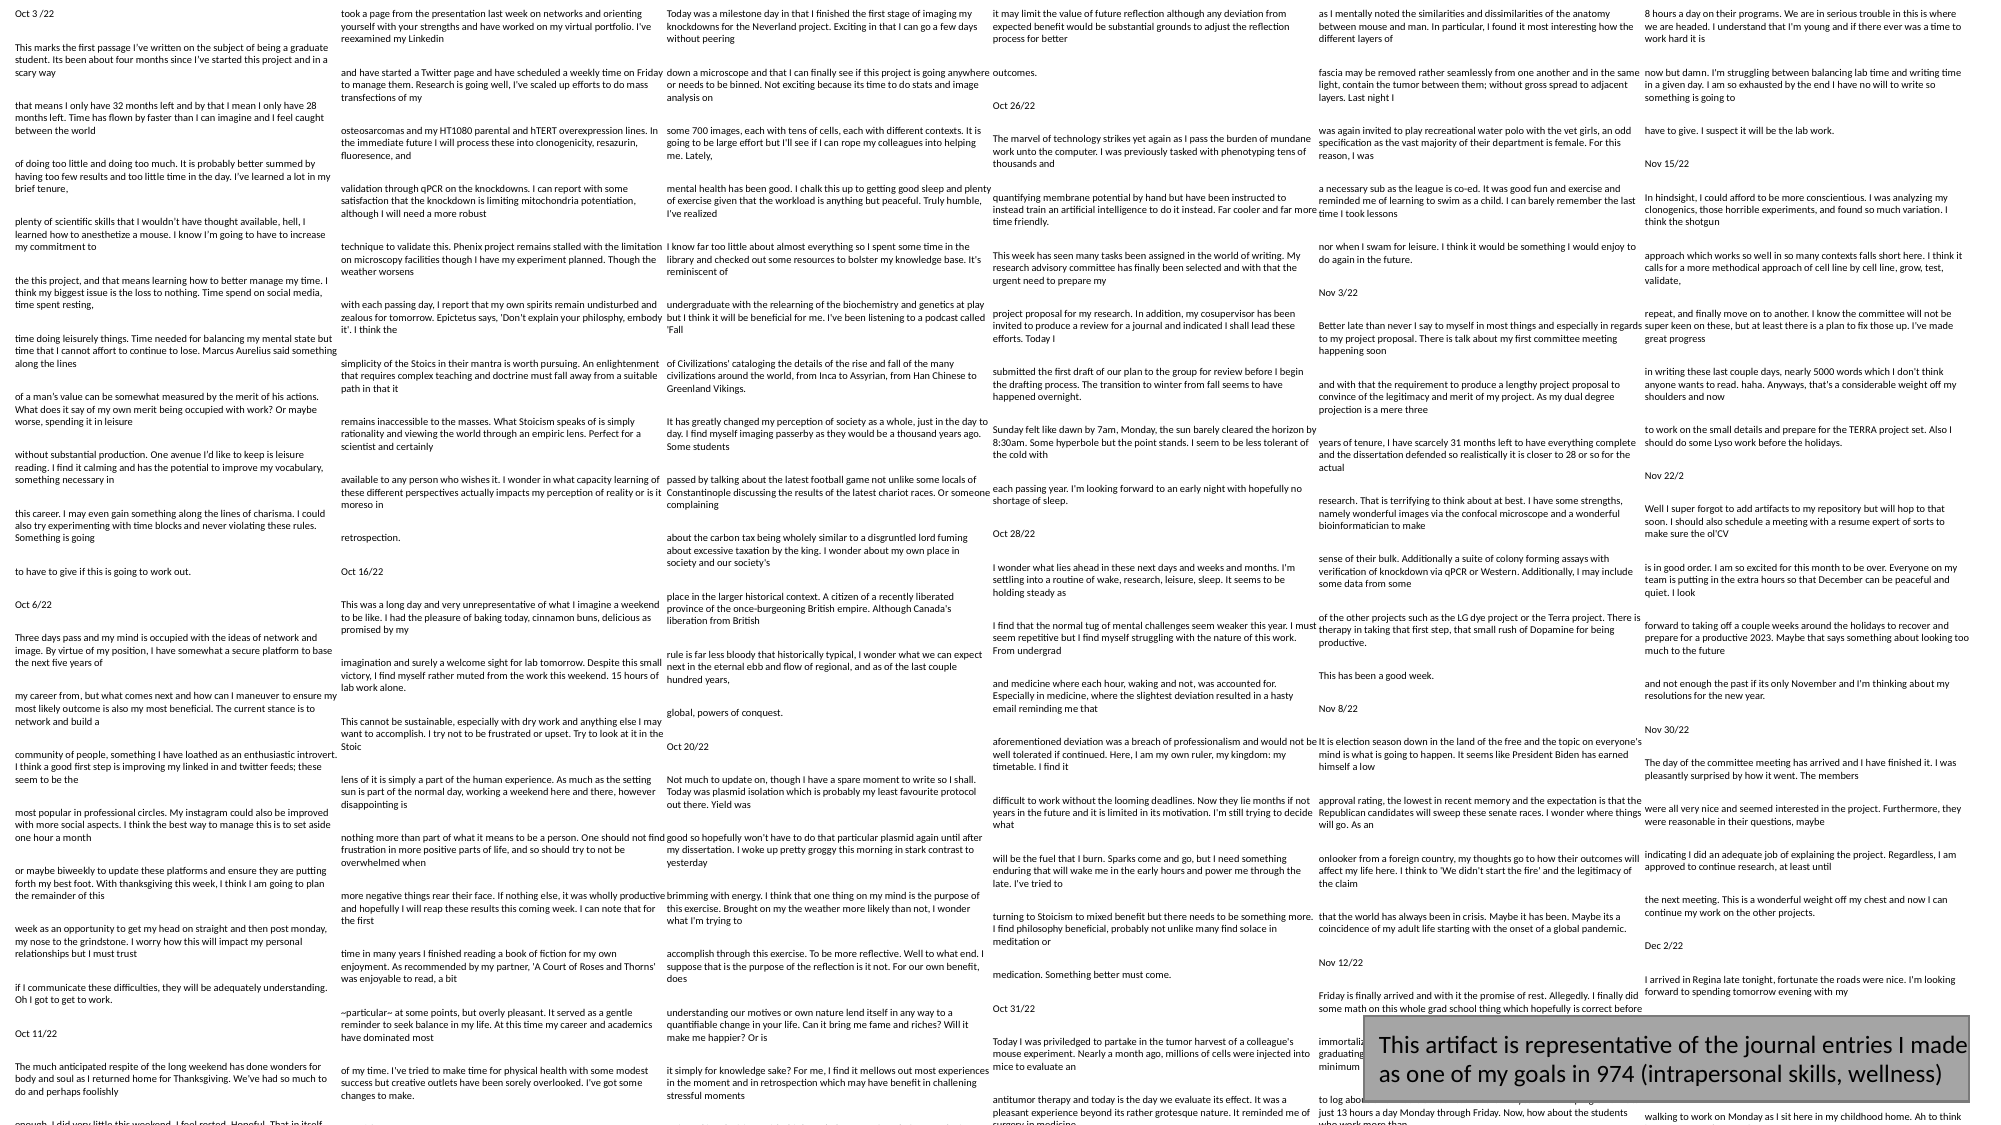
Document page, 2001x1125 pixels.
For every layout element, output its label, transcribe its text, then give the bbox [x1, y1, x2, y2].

text_box [1363, 1015, 1970, 1020]
list Oct 3 /22 This marks the first passage I’ve written on the subject of being a graduate student. Its been about four months since I’ve started this project and in a scary way that means I only have 32 months left and by that I mean I only have 28 months left. Time has flown by faster than I can imagine and I feel caught between the world of doing too little and doing too much. It is probably better summed by having too few results and too little time in the day. I’ve learned a lot in my brief tenure, plenty of scientific skills that I wouldn’t have thought available, hell, I learned how to anesthetize a mouse. I know I’m going to have to increase my commitment to the this project, and that means learning how to better manage my time. I think my biggest issue is the loss to nothing. Time spend on social media, time spent resting, time doing leisurely things. Time needed for balancing my mental state but time that I cannot affort to continue to lose. Marcus Aurelius said something along the lines of a man’s value can be somewhat measured by the merit of his actions. What does it say of my own merit being occupied with work? Or maybe worse, spending it in leisure without substantial production. One avenue I’d like to keep is leisure reading. I find it calming and has the potential to improve my vocabulary, something necessary in this career. I may even gain something along the lines of charisma. I could also try experimenting with time blocks and never violating these rules. Something is going to have to give if this is going to work out. Oct 6/22 Three days pass and my mind is occupied with the ideas of network and image. By virtue of my position, I have somewhat a secure platform to base the next five years of my career from, but what comes next and how can I maneuver to ensure my most likely outcome is also my most beneficial. The current stance is to network and build a community of people, something I have loathed as an enthusiastic introvert. I think a good first step is improving my linked in and twitter feeds; these seem to be the most popular in professional circles. My instagram could also be improved with more social aspects. I think the best way to manage this is to set aside one hour a month or maybe biweekly to update these platforms and ensure they are putting forth my best foot. With thanksgiving this week, I think I am going to plan the remainder of this week as an opportunity to get my head on straight and then post monday, my nose to the grindstone. I worry how this will impact my personal relationships but I must trust if I communicate these difficulties, they will be adequately understanding. Oh I got to get to work. Oct 11/22 The much anticipated respite of the long weekend has done wonders for body and soul as I returned home for Thanksgiving. We've had so much to do and perhaps foolishly enough, I did very little this weekend. I feel rested. Hopeful. That in itself validates the rest in that it may fuel my continued efforts for the foreseeable future. I took a page from the presentation last week on networks and orienting yourself with your strengths and have worked on my virtual portfolio. I've reexamined my Linkedin and have started a Twitter page and have scheduled a weekly time on Friday to manage them. Research is going well, I've scaled up efforts to do mass transfections of my osteosarcomas and my HT1080 parental and hTERT overexpression lines. In the immediate future I will process these into clonogenicity, resazurin, fluoresence, and validation through qPCR on the knockdowns. I can report with some satisfaction that the knockdown is limiting mitochondria potentiation, although I will need a more robust technique to validate this. Phenix project remains stalled with the limitation on microscopy facilities though I have my experiment planned. Though the weather worsens with each passing day, I report that my own spirits remain undisturbed and zealous for tomorrow. Epictetus says, 'Don't explain your philosphy, embody it'. I think the simplicity of the Stoics in their mantra is worth pursuing. An enlightenment that requires complex teaching and doctrine must fall away from a suitable path in that it remains inaccessible to the masses. What Stoicism speaks of is simply rationality and viewing the world through an empiric lens. Perfect for a scientist and certainly available to any person who wishes it. I wonder in what capacity learning of these different perspectives actually impacts my perception of reality or is it moreso in retrospection. Oct 16/22 This was a long day and very unrepresentative of what I imagine a weekend to be like. I had the pleasure of baking today, cinnamon buns, delicious as promised by my imagination and surely a welcome sight for lab tomorrow. Despite this small victory, I find myself rather muted from the work this weekend. 15 hours of lab work alone. This cannot be sustainable, especially with dry work and anything else I may want to accomplish. I try not to be frustrated or upset. Try to look at it in the Stoic lens of it is simply a part of the human experience. As much as the setting sun is part of the normal day, working a weekend here and there, however disappointing is nothing more than part of what it means to be a person. One should not find frustration in more positive parts of life, and so should try to not be overwhelmed when more negative things rear their face. If nothing else, it was wholly productive and hopefully I will reap these results this coming week. I can note that for the first time in many years I finished reading a book of fiction for my own enjoyment. As recommended by my partner, 'A Court of Roses and Thorns' was enjoyable to read, a bit ~particular~ at some points, but overly pleasant. It served as a gentle reminder to seek balance in my life. At this time my career and academics have dominated most of my time. I've tried to make time for physical health with some modest success but creative outlets have been sorely overlooked. I've got some changes to make. Oct 18/22 Today was a milestone day in that I finished the first stage of imaging my knockdowns for the Neverland project. Exciting in that I can go a few days without peering down a microscope and that I can finally see if this project is going anywhere or needs to be binned. Not exciting because its time to do stats and image analysis on some 700 images, each with tens of cells, each with different contexts. It is going to be large effort but I'll see if I can rope my colleagues into helping me. Lately, mental health has been good. I chalk this up to getting good sleep and plenty of exercise given that the workload is anything but peaceful. Truly humble, I've realized I know far too little about almost everything so I spent some time in the library and checked out some resources to bolster my knowledge base. It's reminiscent of undergraduate with the relearning of the biochemistry and genetics at play but I think it will be beneficial for me. I've been listening to a podcast called 'Fall of Civilizations' cataloging the details of the rise and fall of the many civilizations around the world, from Inca to Assyrian, from Han Chinese to Greenland Vikings. It has greatly changed my perception of society as a whole, just in the day to day. I find myself imaging passerby as they would be a thousand years ago. Some students passed by talking about the latest football game not unlike some locals of Constantinople discussing the results of the latest chariot races. Or someone complaining about the carbon tax being wholely similar to a disgruntled lord fuming about excessive taxation by the king. I wonder about my own place in society and our society's place in the larger historical context. A citizen of a recently liberated province of the once-burgeoning British empire. Although Canada's liberation from British rule is far less bloody that historically typical, I wonder what we can expect next in the eternal ebb and flow of regional, and as of the last couple hundred years, global, powers of conquest. Oct 20/22 Not much to update on, though I have a spare moment to write so I shall. Today was plasmid isolation which is probably my least favourite protocol out there. Yield was good so hopefully won't have to do that particular plasmid again until after my dissertation. I woke up pretty groggy this morning in stark contrast to yesterday brimming with energy. I think that one thing on my mind is the purpose of this exercise. Brought on my the weather more likely than not, I wonder what I'm trying to accomplish through this exercise. To be more reflective. Well to what end. I suppose that is the purpose of the reflection is it not. For our own benefit, does understanding our motives or own nature lend itself in any way to a quantifiable change in your life. Can it bring me fame and riches? Will it make me happier? Or is it simply for knowledge sake? For me, I find it mellows out most experiences in the moment and in retrospection which may have benefit in challening stressful moments or in making decisions with this knowledge at my foundation. Maybe in some way by understanding myself I can make decisions that in my best interest. If done correctly it may limit the value of future reflection although any deviation from expected benefit would be substantial grounds to adjust the reflection process for better outcomes. Oct 26/22 The marvel of technology strikes yet again as I pass the burden of mundane work unto the computer. I was previously tasked with phenotyping tens of thousands and quantifying membrane potential by hand but have been instructed to instead train an artificial intelligence to do it instead. Far cooler and far more time friendly. This week has seen many tasks been assigned in the world of writing. My research advisory committee has finally been selected and with that the urgent need to prepare my project proposal for my research. In addition, my cosupervisor has been invited to produce a review for a journal and indicated I shall lead these efforts. Today I submitted the first draft of our plan to the group for review before I begin the drafting process. The transition to winter from fall seems to have happened overnight. Sunday felt like dawn by 7am, Monday, the sun barely cleared the horizon by 8:30am. Some hyperbole but the point stands. I seem to be less tolerant of the cold with each passing year. I'm looking forward to an early night with hopefully no shortage of sleep. Oct 28/22 I wonder what lies ahead in these next days and weeks and months. I'm settling into a routine of wake, research, leisure, sleep. It seems to be holding steady as I find that the normal tug of mental challenges seem weaker this year. I must seem repetitive but I find myself struggling with the nature of this work. From undergrad and medicine where each hour, waking and not, was accounted for. Especially in medicine, where the slightest deviation resulted in a hasty email reminding me that aforementioned deviation was a breach of professionalism and would not be well tolerated if continued. Here, I am my own ruler, my kingdom: my timetable. I find it difficult to work without the looming deadlines. Now they lie months if not years in the future and it is limited in its motivation. I'm still trying to decide what will be the fuel that I burn. Sparks come and go, but I need something enduring that will wake me in the early hours and power me through the late. I've tried to turning to Stoicism to mixed benefit but there needs to be something more. I find philosophy beneficial, probably not unlike many find solace in meditation or medication. Something better must come. Oct 31/22 Today I was priviledged to partake in the tumor harvest of a colleague's mouse experiment. Nearly a month ago, millions of cells were injected into mice to evaluate an antitumor therapy and today is the day we evaluate its effect. It was a pleasant experience beyond its rather grotesque nature. It reminded me of surgery in medicine as I mentally noted the similarities and dissimilarities of the anatomy between mouse and man. In particular, I found it most interesting how the different layers of fascia may be removed rather seamlessly from one another and in the same light, contain the tumor between them; without gross spread to adjacent layers. Last night I was again invited to play recreational water polo with the vet girls, an odd specification as the vast majority of their department is female. For this reason, I was a necessary sub as the league is co-ed. It was good fun and exercise and reminded me of learning to swim as a child. I can barely remember the last time I took lessons nor when I swam for leisure. I think it would be something I would enjoy to do again in the future. Nov 3/22 Better late than never I say to myself in most things and especially in regards to my project proposal. There is talk about my first committee meeting happening soon and with that the requirement to produce a lengthy project proposal to convince of the legitimacy and merit of my project. As my dual degree projection is a mere three years of tenure, I have scarcely 31 months left to have everything complete and the dissertation defended so realistically it is closer to 28 or so for the actual research. That is terrifying to think about at best. I have some strengths, namely wonderful images via the confocal microscope and a wonderful bioinformatician to make sense of their bulk. Additionally a suite of colony forming assays with verification of knockdown via qPCR or Western. Additionally, I may include some data from some of the other projects such as the LG dye project or the Terra project. There is therapy in taking that first step, that small rush of Dopamine for being productive. This has been a good week. Nov 8/22 It is election season down in the land of the free and the topic on everyone's mind is what is going to happen. It seems like President Biden has earned himself a low approval rating, the lowest in recent memory and the expectation is that the Republican candidates will sweep these senate races. I wonder where things will go. As an onlooker from a foreign country, my thoughts go to how their outcomes will affect my life here. I think to 'We didn't start the fire' and the legitimacy of the claim that the world has always been in crisis. Maybe it has been. Maybe its a coincidence of my adult life starting with the onset of a global pandemic. Nov 12/22 Friday is finally arrived and with it the promise of rest. Allegedly. I finally did some math on this whole grad school thing which hopefully is correct before immortalizing it here. Hypothetically, a PhD student with the intention of graduating in 5 years works 40 hours a week to complete this goal. Then at a minimum I need to log about 64ish hours a week to make it in 3 years for this program. Thats just 13 hours a day Monday through Friday. Now, how about the students who work more than 8 hours a day on their programs. We are in serious trouble in this is where we are headed. I understand that I'm young and if there ever was a time to work hard it is now but damn. I'm struggling between balancing lab time and writing time in a given day. I am so exhausted by the end I have no will to write so something is going to have to give. I suspect it will be the lab work. Nov 15/22 In hindsight, I could afford to be more conscientious. I was analyzing my clonogenics, those horrible experiments, and found so much variation. I think the shotgun approach which works so well in so many contexts falls short here. I think it calls for a more methodical approach of cell line by cell line, grow, test, validate, repeat, and finally move on to another. I know the committee will not be super keen on these, but at least there is a plan to fix those up. I've made great progress in writing these last couple days, nearly 5000 words which I don't think anyone wants to read. haha. Anyways, that's a considerable weight off my shoulders and now to work on the small details and prepare for the TERRA project set. Also I should do some Lyso work before the holidays. Nov 22/2 Well I super forgot to add artifacts to my repository but will hop to that soon. I should also schedule a meeting with a resume expert of sorts to make sure the ol'CV is in good order. I am so excited for this month to be over. Everyone on my team is putting in the extra hours so that December can be peaceful and quiet. I look forward to taking off a couple weeks around the holidays to recover and prepare for a productive 2023. Maybe that says something about looking too much to the future and not enough the past if its only November and I'm thinking about my resolutions for the new year. Nov 30/22 The day of the committee meeting has arrived and I have finished it. I was pleasantly surprised by how it went. The members were all very nice and seemed interested in the project. Furthermore, they were reasonable in their questions, maybe indicating I did an adequate job of explaining the project. Regardless, I am approved to continue research, at least until the next meeting. This is a wonderful weight off my chest and now I can continue my work on the other projects. Dec 2/22 I arrived in Regina late tonight, fortunate the roads were nice. I'm looking forward to spending tomorrow evening with my dear friends for agribition. I don't think I attended for nearly a decade or longer. It's been nearly a year since I've seen them and months since I've taken a night on the town so to say. It is bitterly cold as of late and I do not look forward to walking to work on Monday as I sit here in my childhood home. Ah to think in a mere 2 weeks, vacation. [0, 0, 1986, 1125]
text_box This artifact is representative of the journal entries I made as one of my goals in 974 (intrapersonal skills, wellness) [1363, 1020, 1985, 1096]
text_box [1363, 1096, 1970, 1103]
